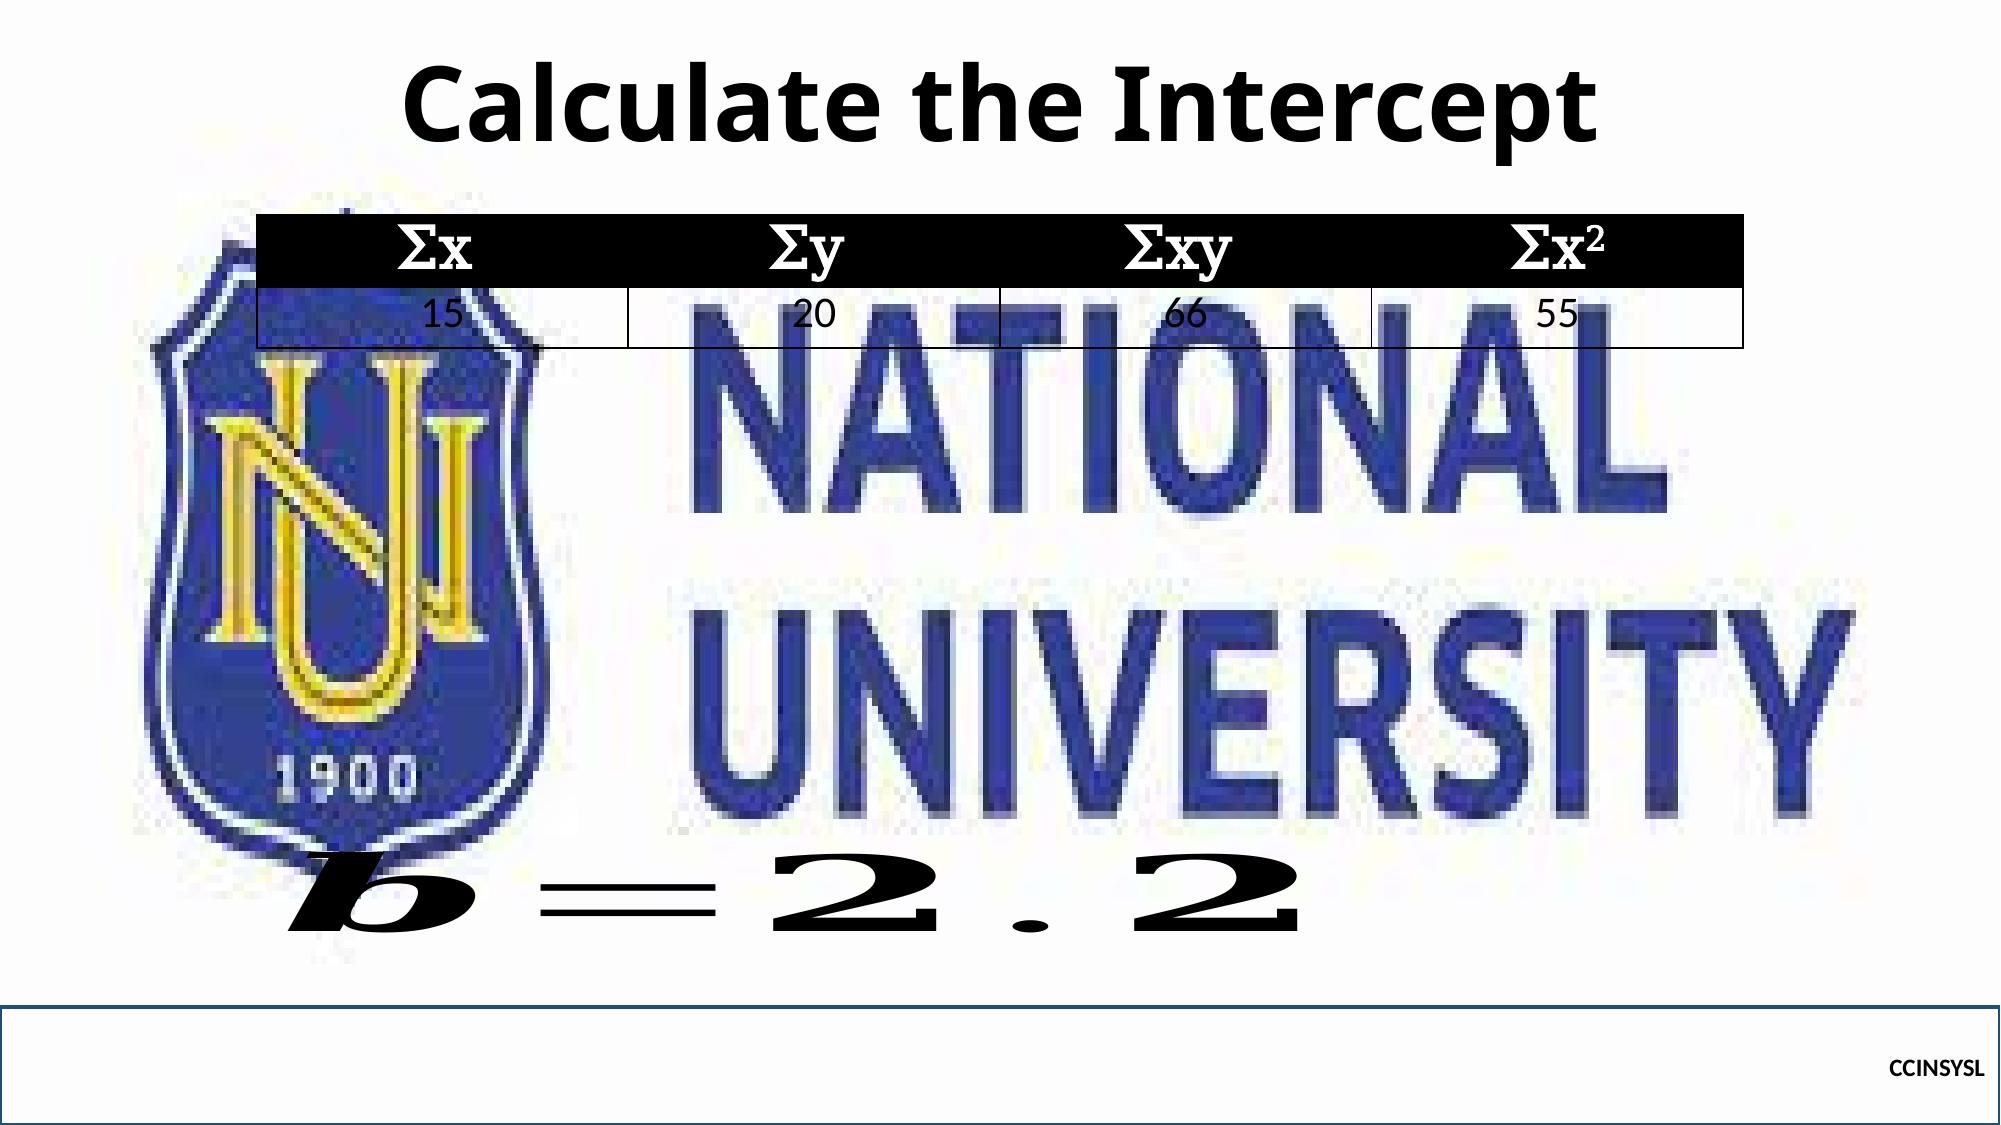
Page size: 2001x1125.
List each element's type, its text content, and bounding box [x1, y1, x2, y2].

picture [0, 0, 2000, 1007]
table_cell 66 [1001, 288, 1371, 347]
table_cell 55 [1372, 288, 1742, 347]
table_header Σxy [1000, 215, 1372, 287]
table_header Σx [257, 215, 628, 287]
table_header Σx2 [1372, 215, 1743, 287]
footer CCINSYSL [0, 1007, 2000, 1125]
table_header Σy [628, 215, 1000, 287]
title Calculate the Intercept [75, 53, 1925, 172]
table_cell 20 [629, 288, 999, 347]
table_cell 15 [258, 288, 627, 347]
